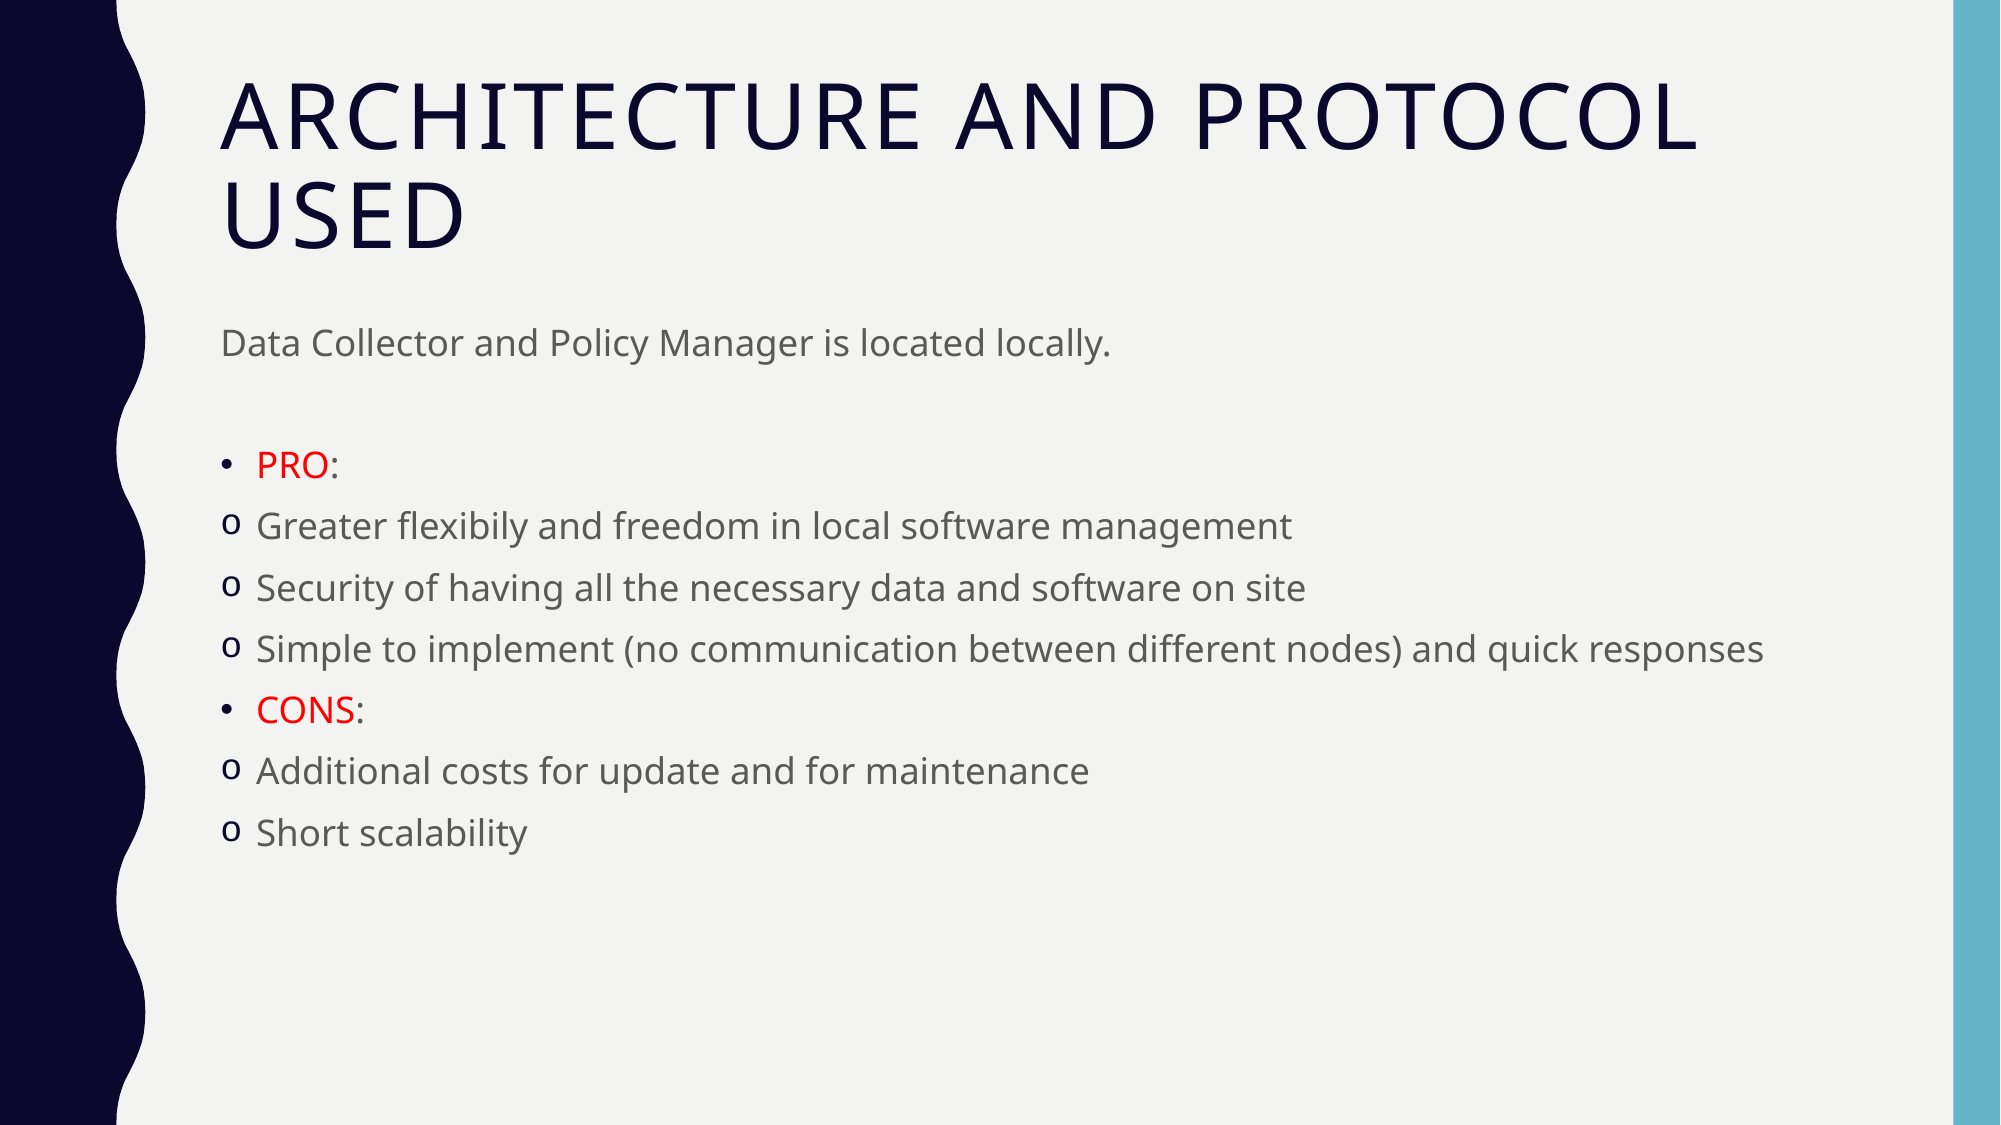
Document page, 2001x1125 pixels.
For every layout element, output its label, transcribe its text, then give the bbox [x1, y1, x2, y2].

list Data Collector and Policy Manager is located locally. PRO: Greater flexibily and freedom in local software management Security of having all the necessary data and software on site Simple to implement (no communication between different nodes) and quick responses CONS: Additional costs for update and for maintenance Short scalability [205, 307, 1795, 897]
title Architecture and protocol used [205, 62, 1875, 308]
